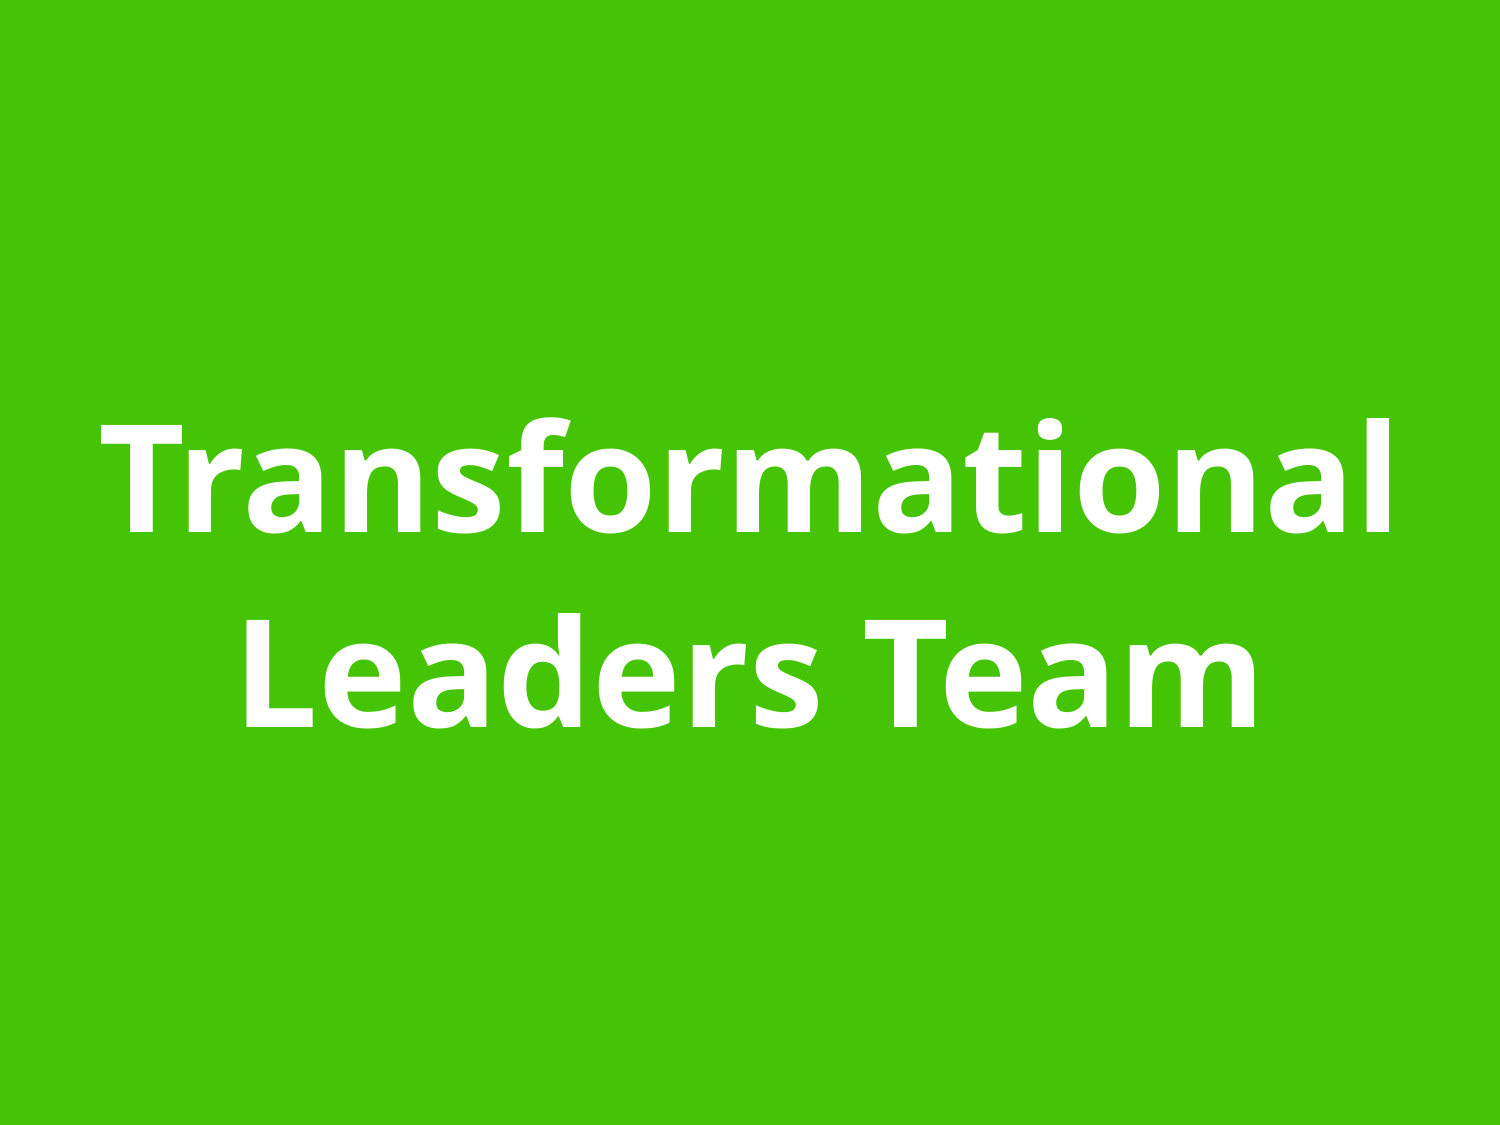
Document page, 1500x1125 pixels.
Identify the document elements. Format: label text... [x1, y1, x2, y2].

title Transformational Leaders Team [0, 0, 1500, 1125]
